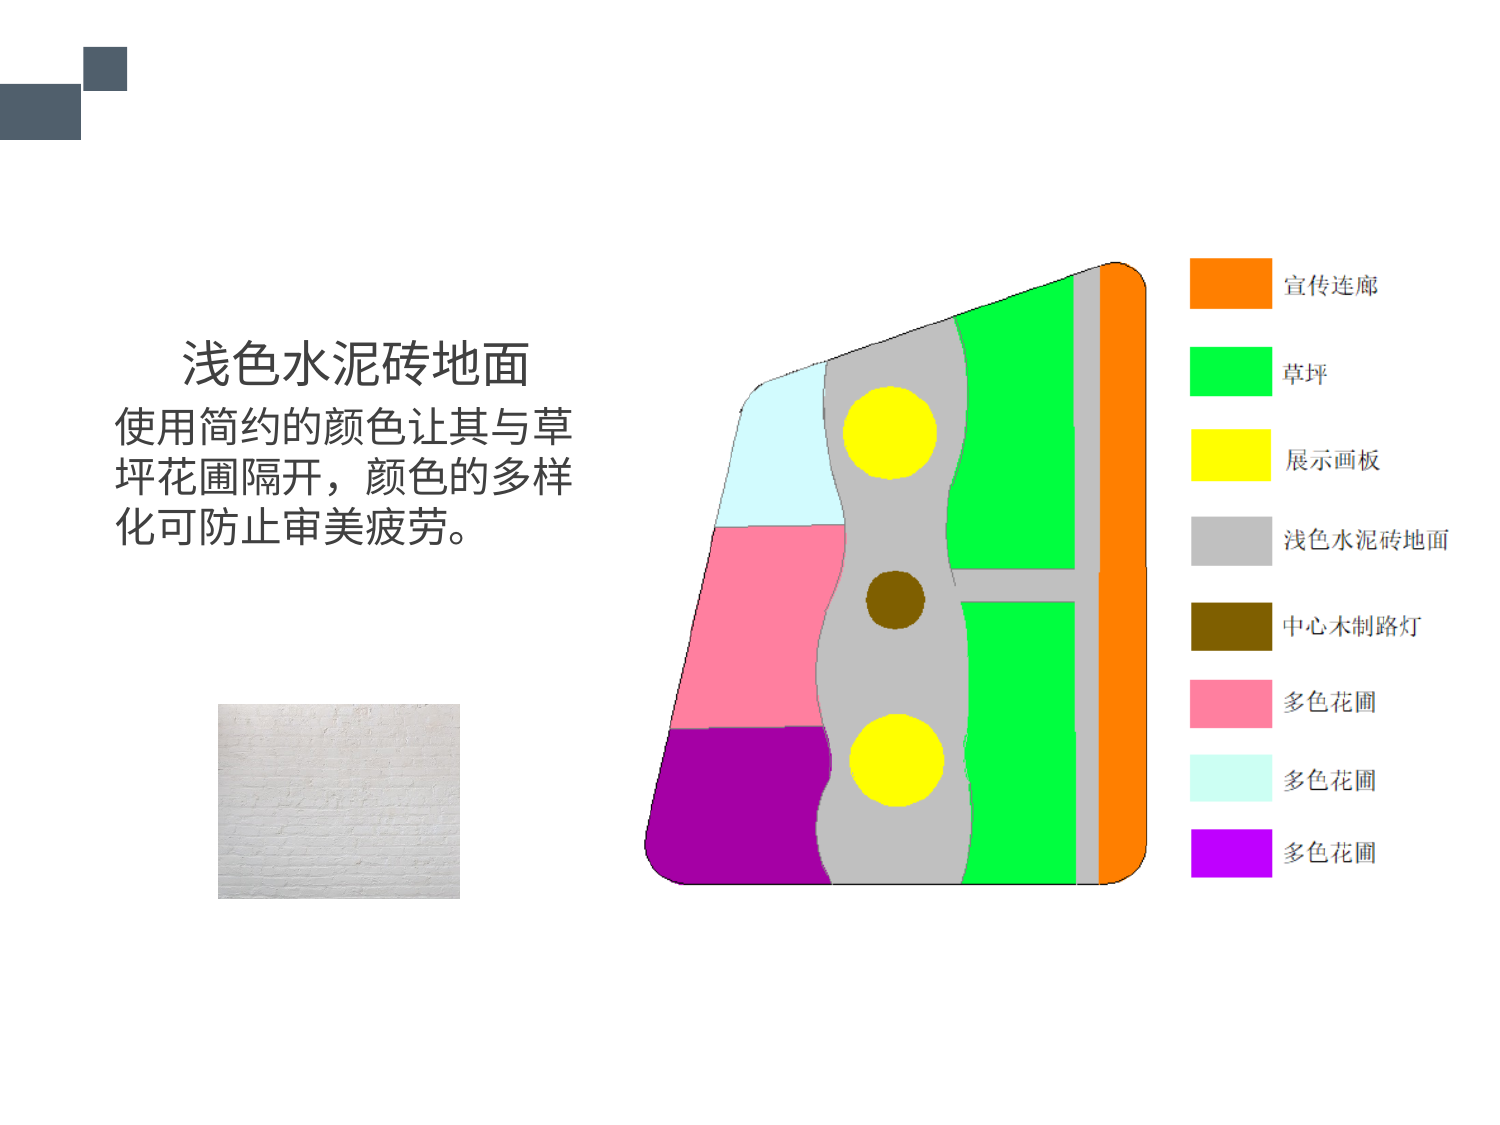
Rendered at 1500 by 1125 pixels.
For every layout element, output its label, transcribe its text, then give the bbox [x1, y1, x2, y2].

picture [631, 211, 1463, 914]
text_box [82, 46, 128, 92]
list 浅色水泥砖地面 使用简约的颜色让其与草坪花圃隔开，颜色的多样化可防止审美疲劳。 [99, 184, 613, 787]
text_box [0, 83, 82, 141]
picture [218, 704, 460, 900]
